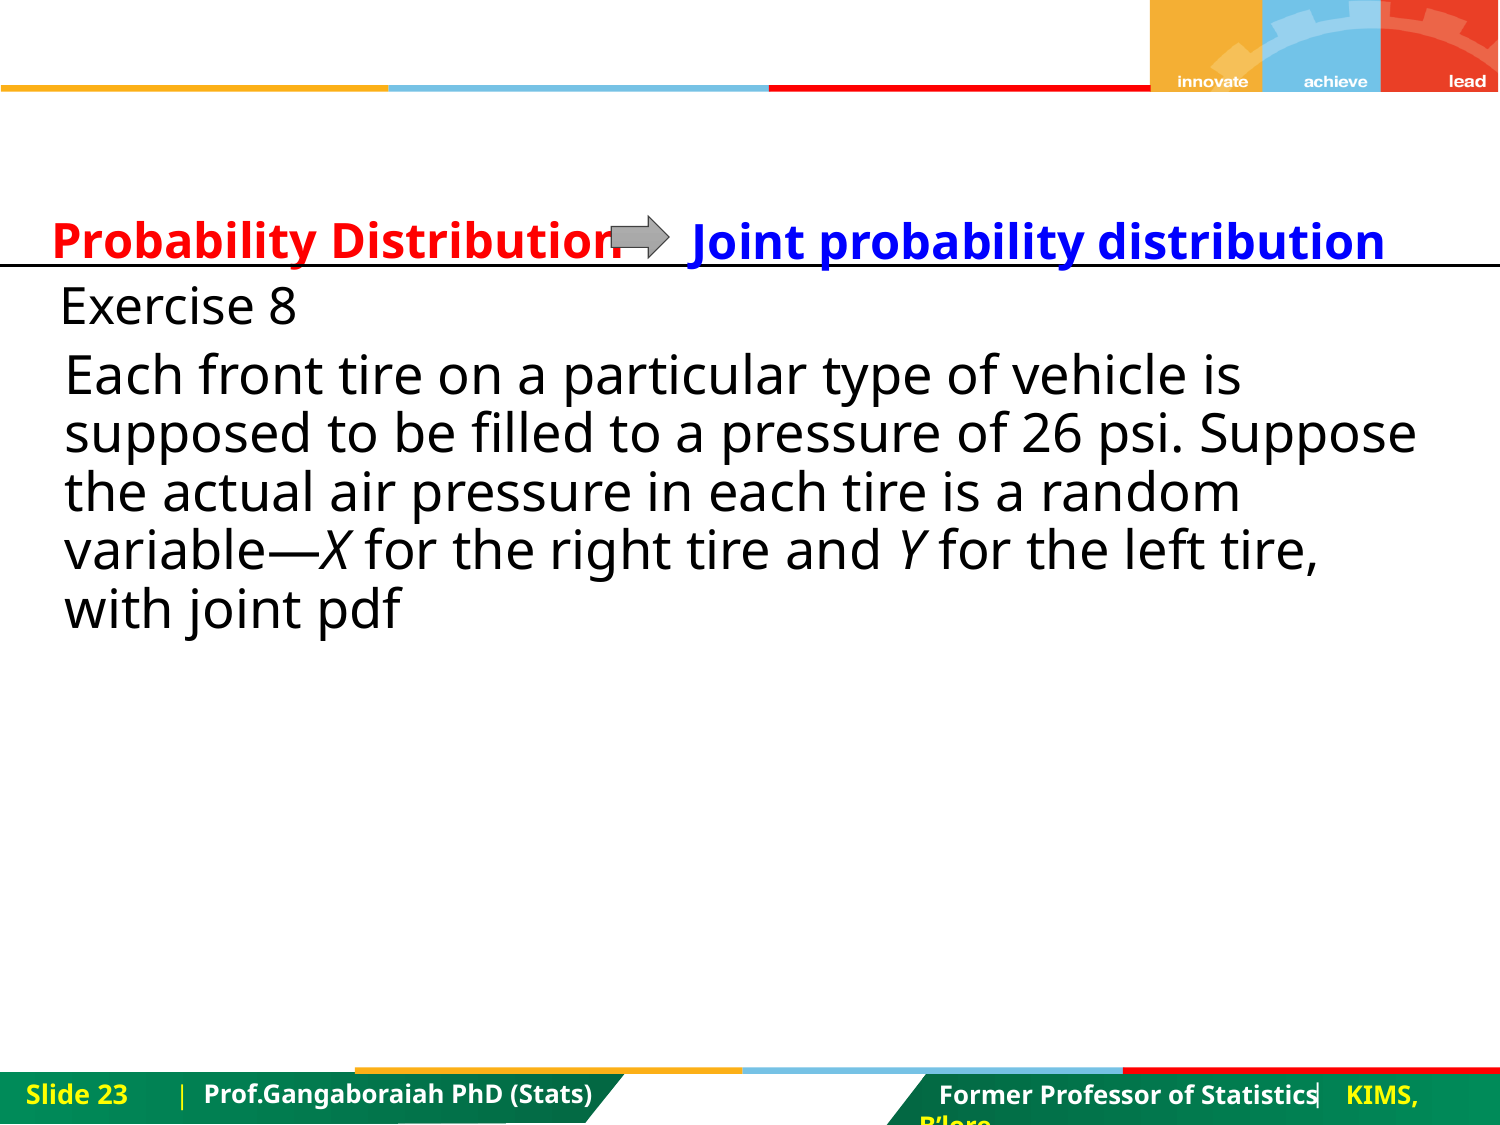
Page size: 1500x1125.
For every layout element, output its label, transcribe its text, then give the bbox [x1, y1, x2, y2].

text_box Probability Distribution [36, 202, 676, 264]
text_box Exercise 8 [50, 274, 1231, 341]
text_box [610, 214, 670, 260]
picture [1149, 0, 1499, 92]
text_box Joint probability distribution [676, 202, 1465, 265]
